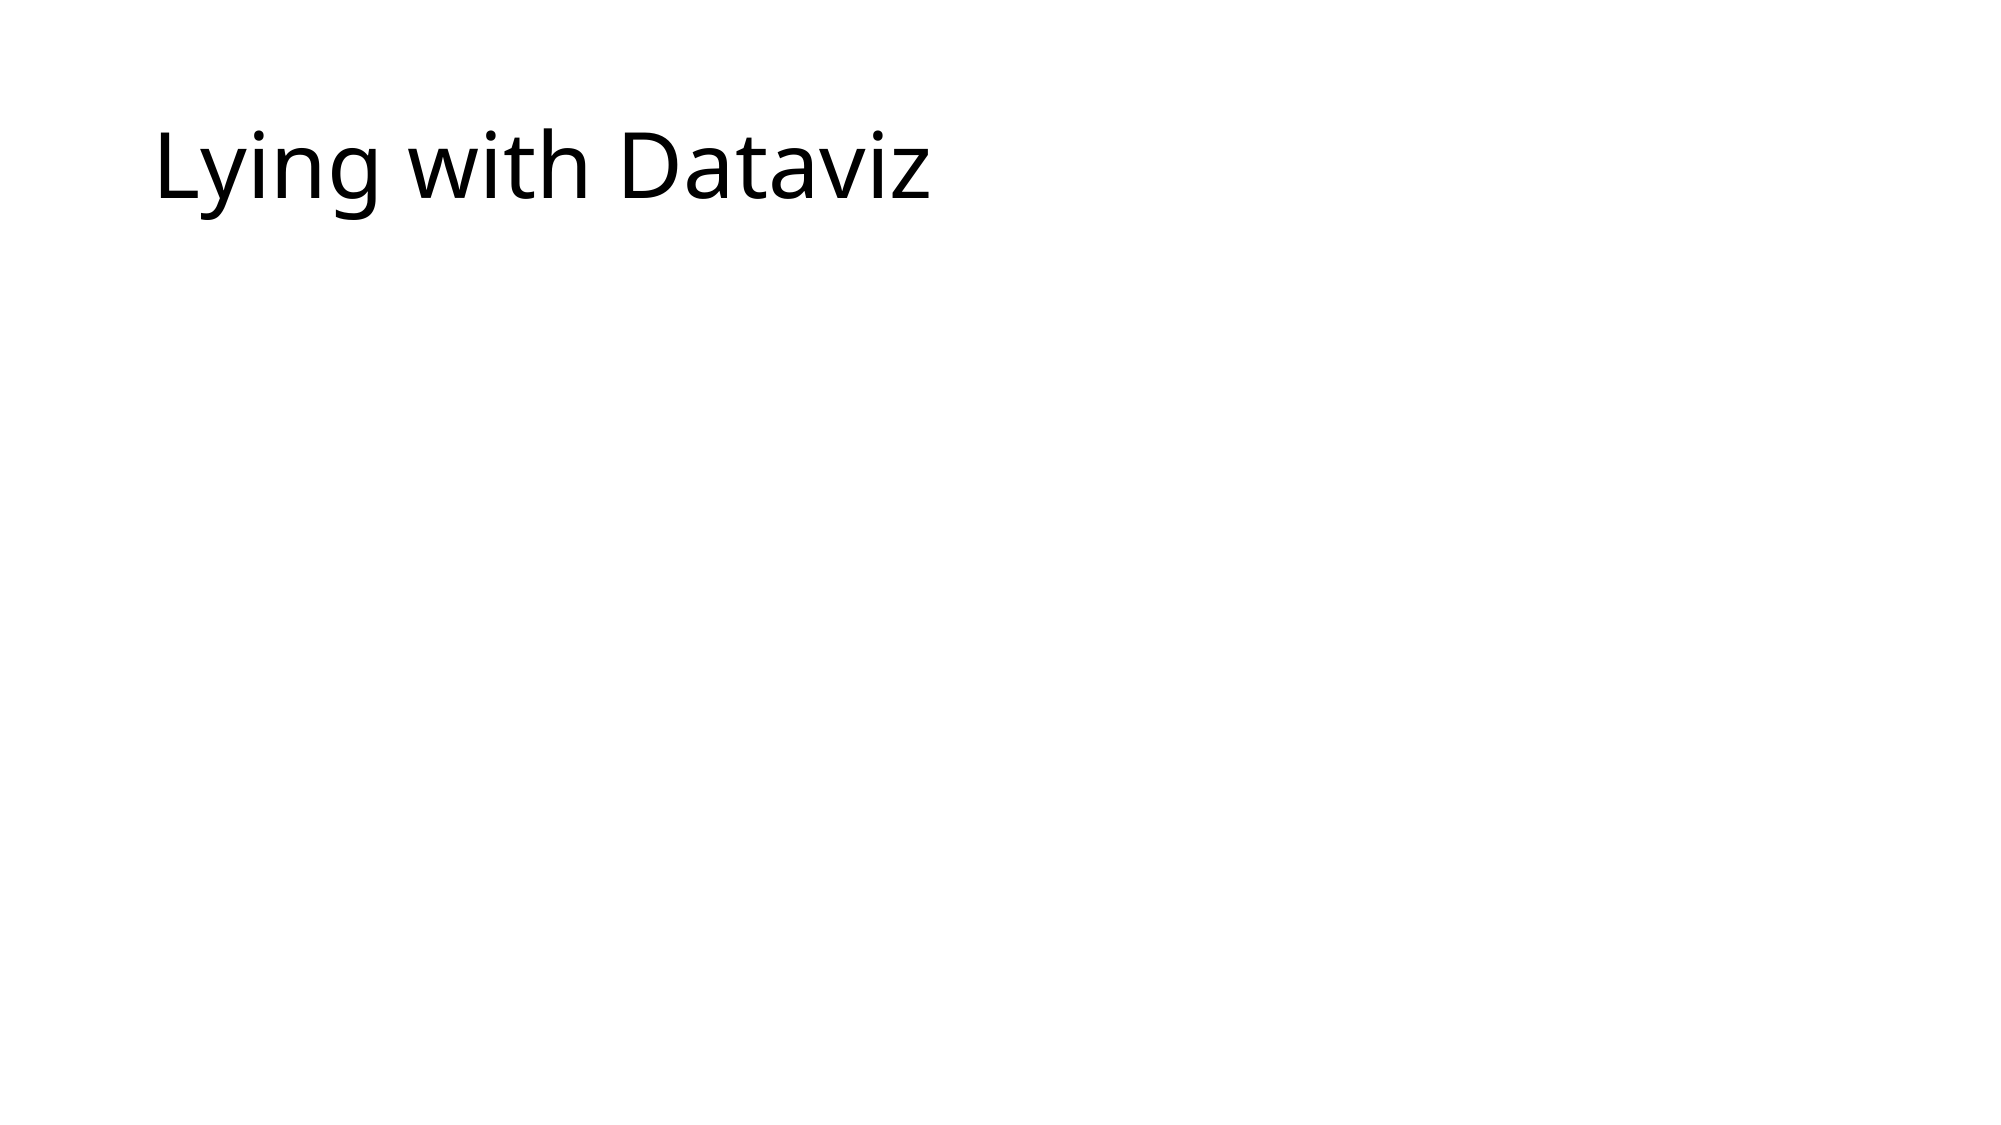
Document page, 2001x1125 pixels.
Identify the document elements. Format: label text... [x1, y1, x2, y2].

title Lying with Dataviz [137, 59, 1863, 278]
